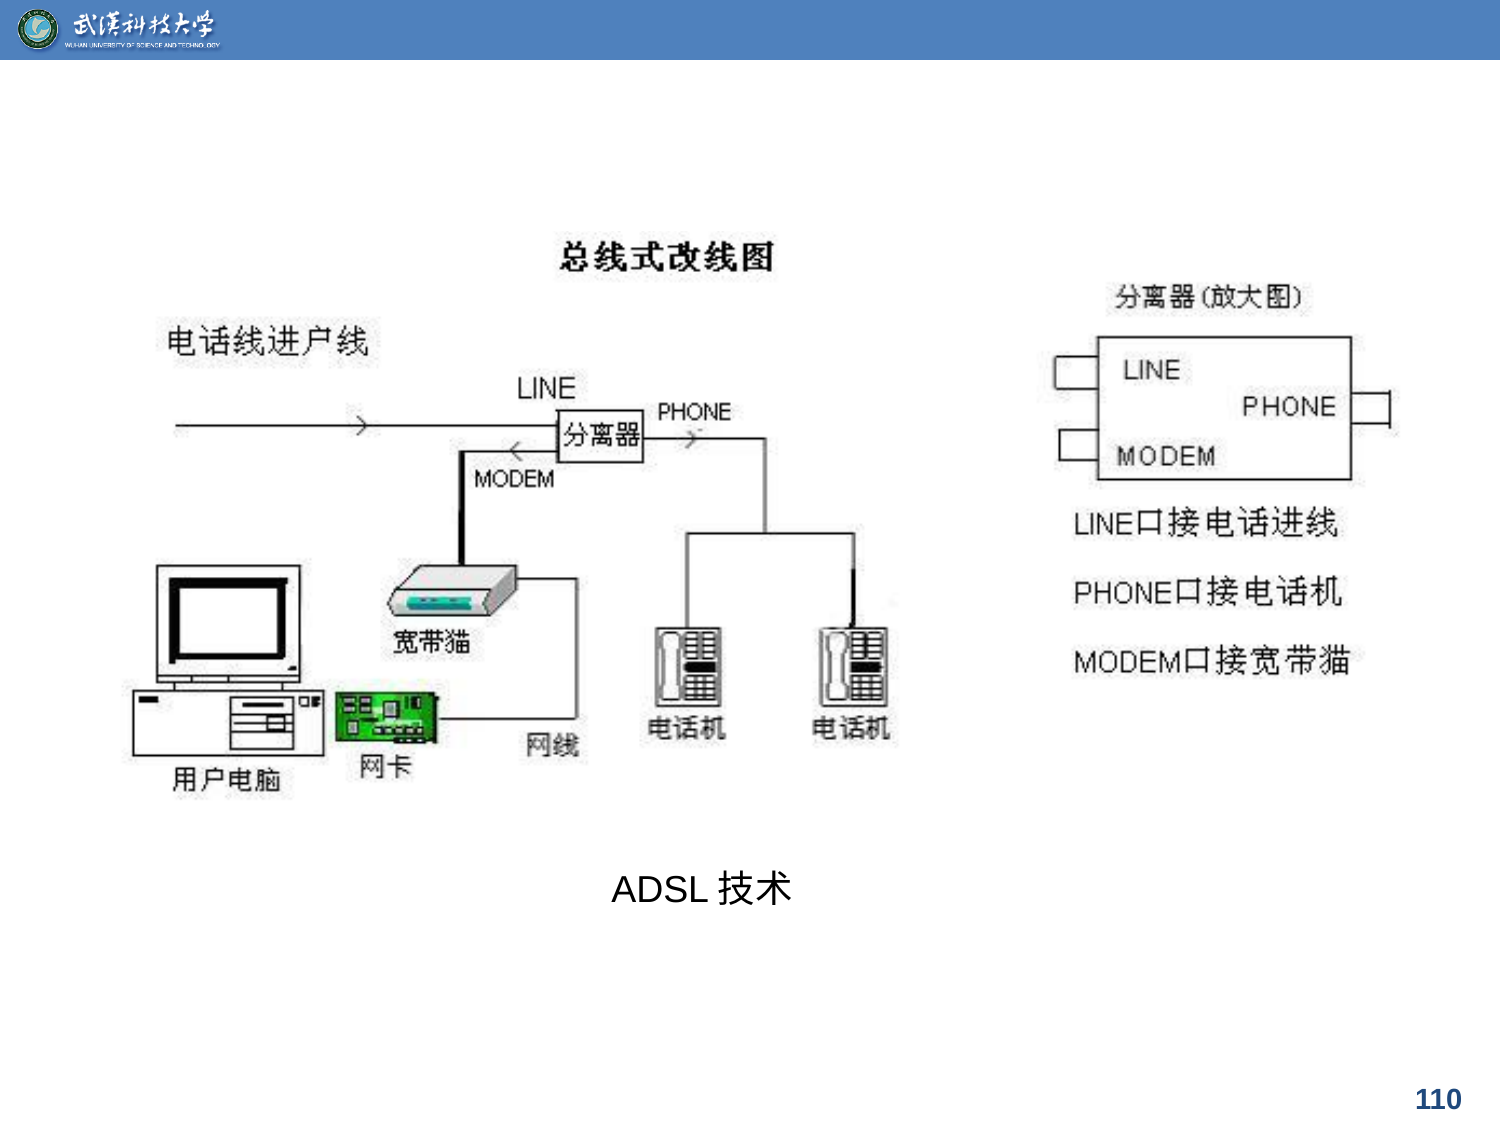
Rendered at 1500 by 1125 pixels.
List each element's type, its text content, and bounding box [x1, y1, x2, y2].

picture [52, 231, 1453, 811]
slide_number 110 [1400, 1071, 1500, 1125]
picture [8, 4, 228, 58]
text_box ADSL技术 [596, 857, 809, 918]
